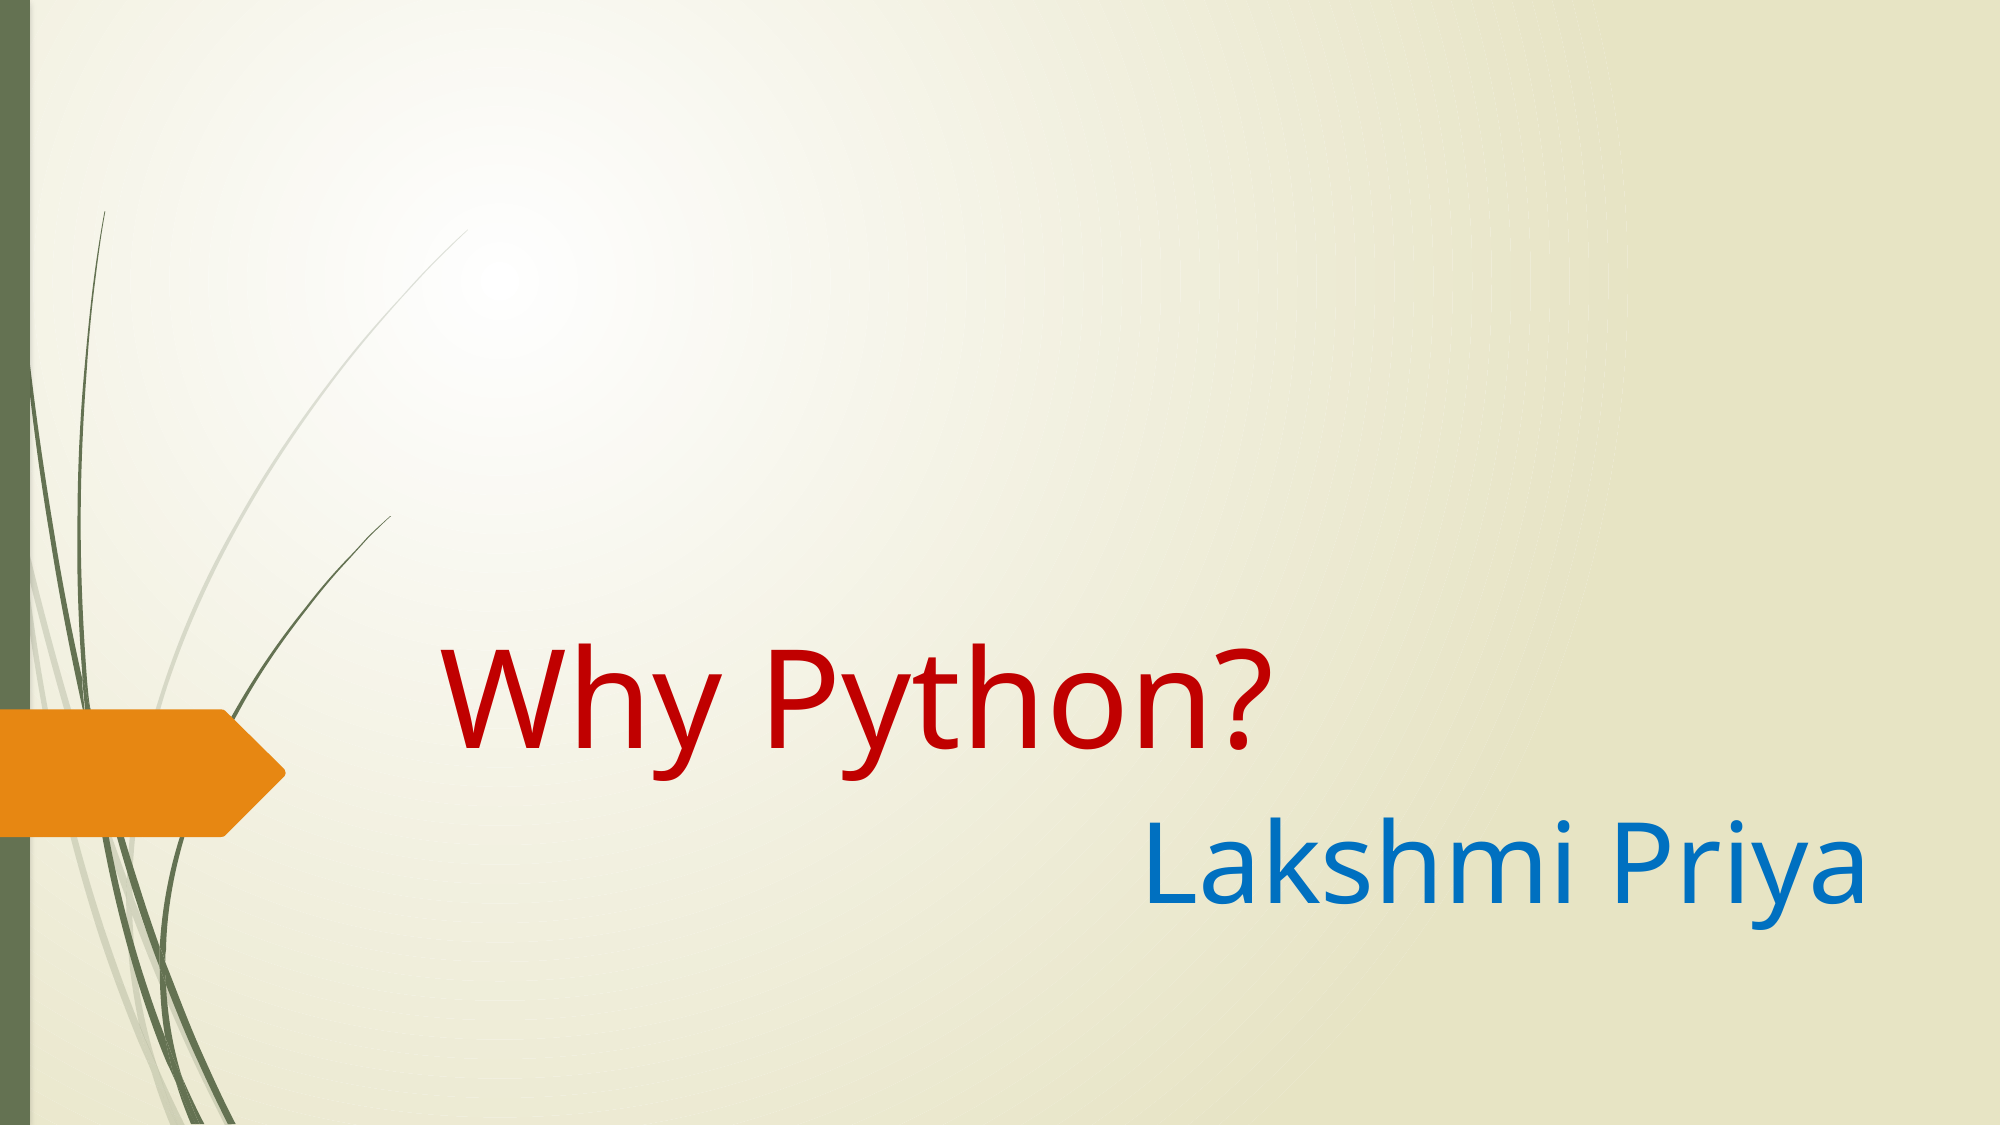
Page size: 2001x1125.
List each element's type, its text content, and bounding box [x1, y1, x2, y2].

title Why Python? [424, 412, 1888, 783]
subtitle Lakshmi Priya [424, 783, 1888, 969]
